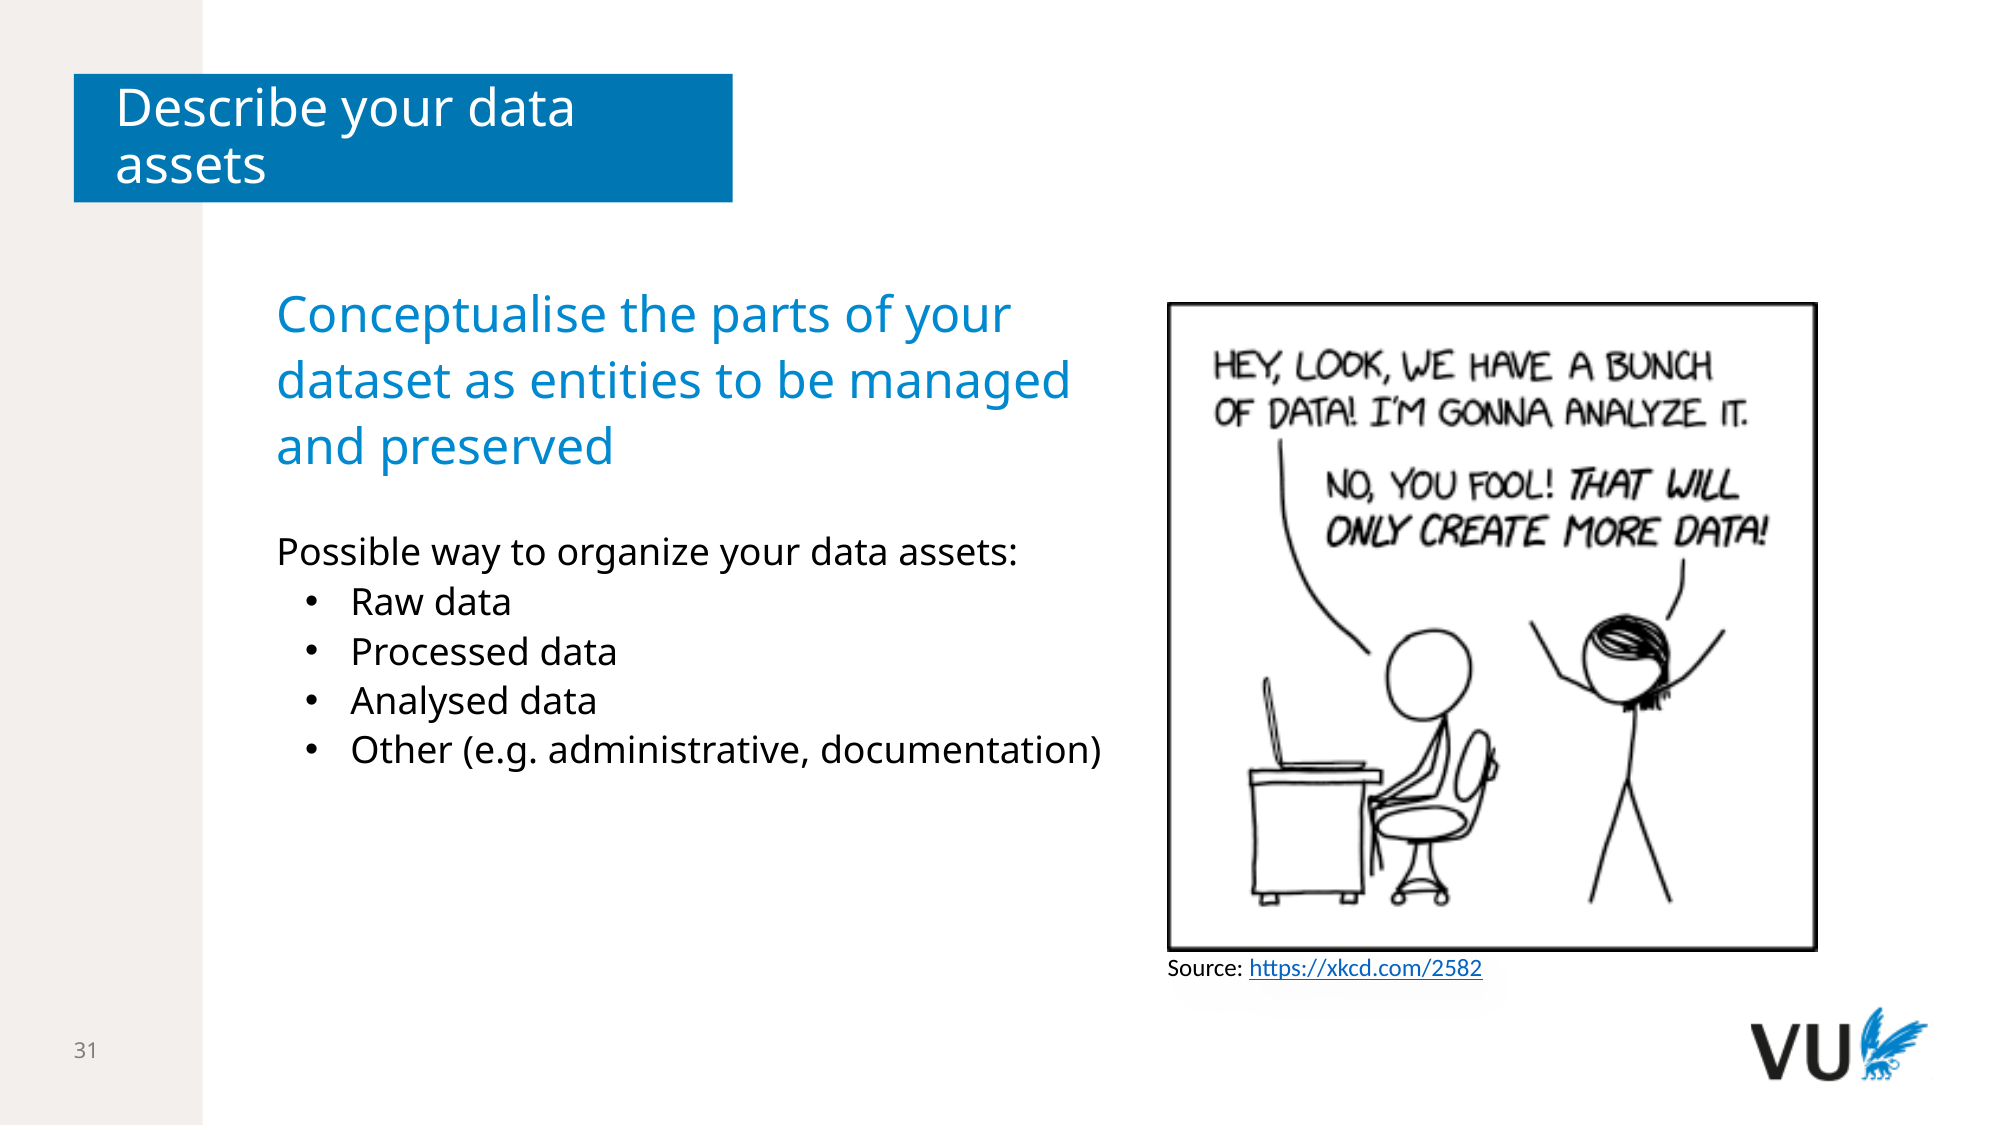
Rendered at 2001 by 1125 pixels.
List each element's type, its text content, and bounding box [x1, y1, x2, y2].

list Conceptualise the parts of your dataset as entities to be managed and preserved Possible way to organize your data assets: Raw data Processed data Analysed data Other (e.g. administrative, documentation) [276, 276, 1116, 978]
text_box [1167, 302, 1818, 994]
title Describe your data assets [73, 73, 733, 203]
slide_number 31 [73, 977, 203, 1125]
